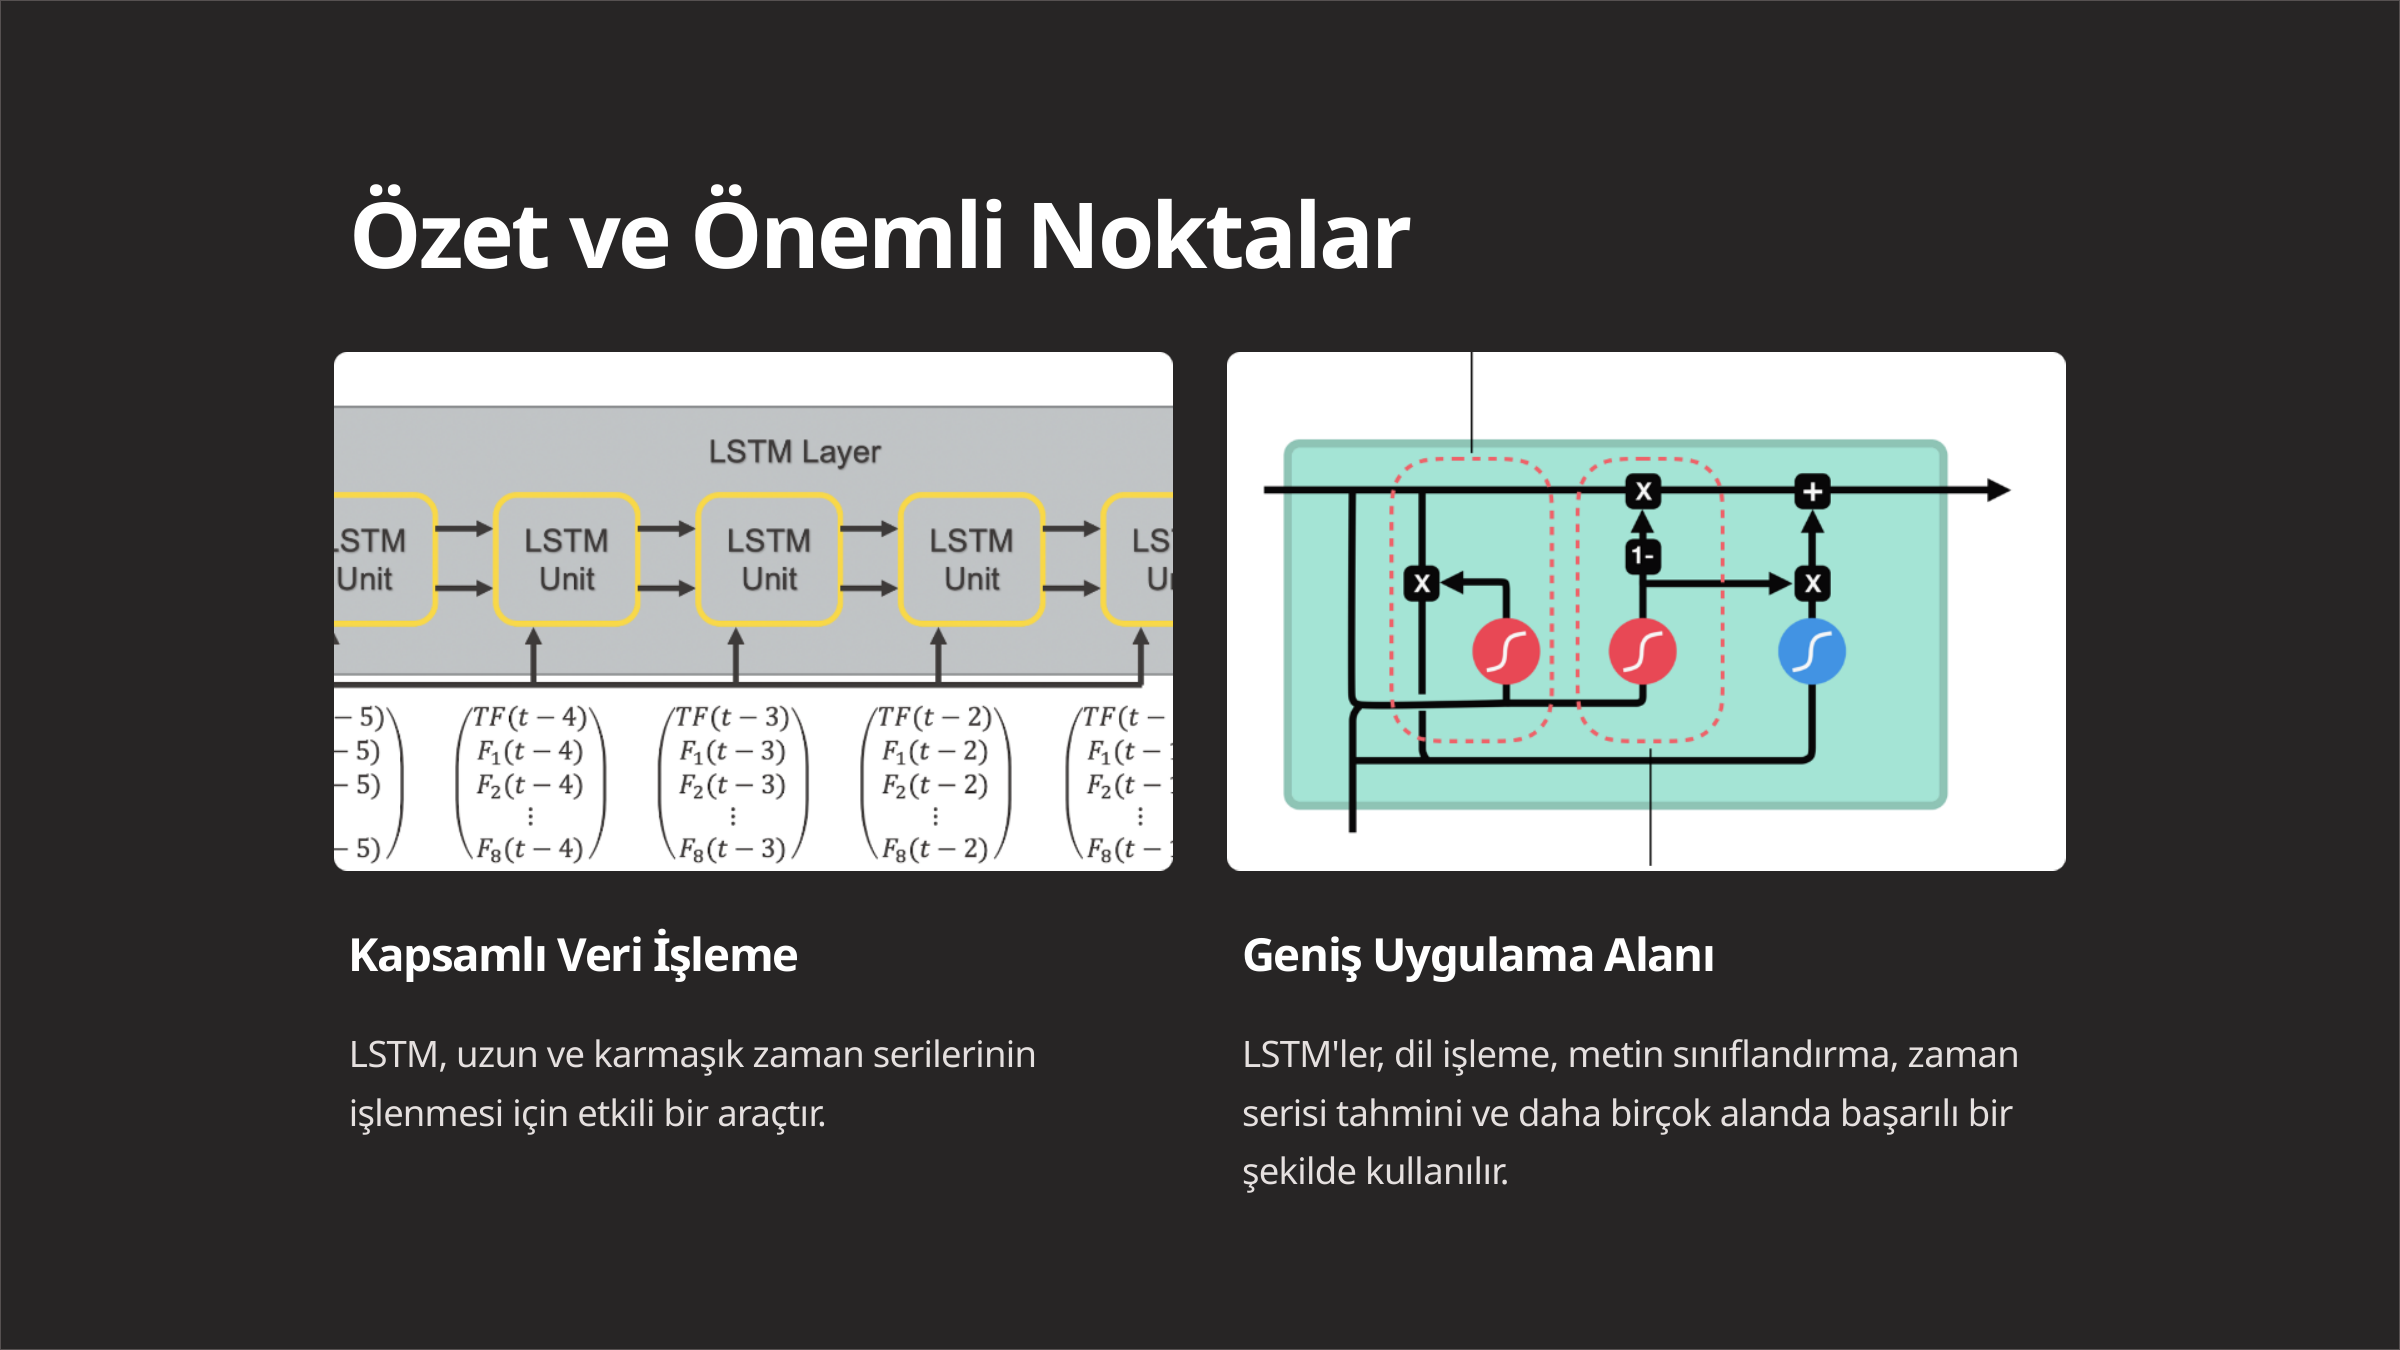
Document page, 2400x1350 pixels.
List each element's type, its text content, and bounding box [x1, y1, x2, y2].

text_box [0, 0, 2400, 1350]
picture [334, 352, 1173, 871]
text_box LSTM'ler, dil işleme, metin sınıflandırma, zaman serisi tahmini ve daha birçok alanda başarılı bir şekilde kullanılır. [1227, 1009, 2066, 1185]
text_box Özet ve Önemli Noktalar [334, 165, 1349, 280]
picture [1227, 352, 2066, 871]
text_box Geniş Uygulama Alanı [1227, 916, 1682, 973]
text_box Kapsamlı Veri İşleme [334, 916, 765, 973]
text_box LSTM, uzun ve karmaşık zaman serilerinin işlenmesi için etkili bir araçtır. [334, 1009, 1173, 1126]
